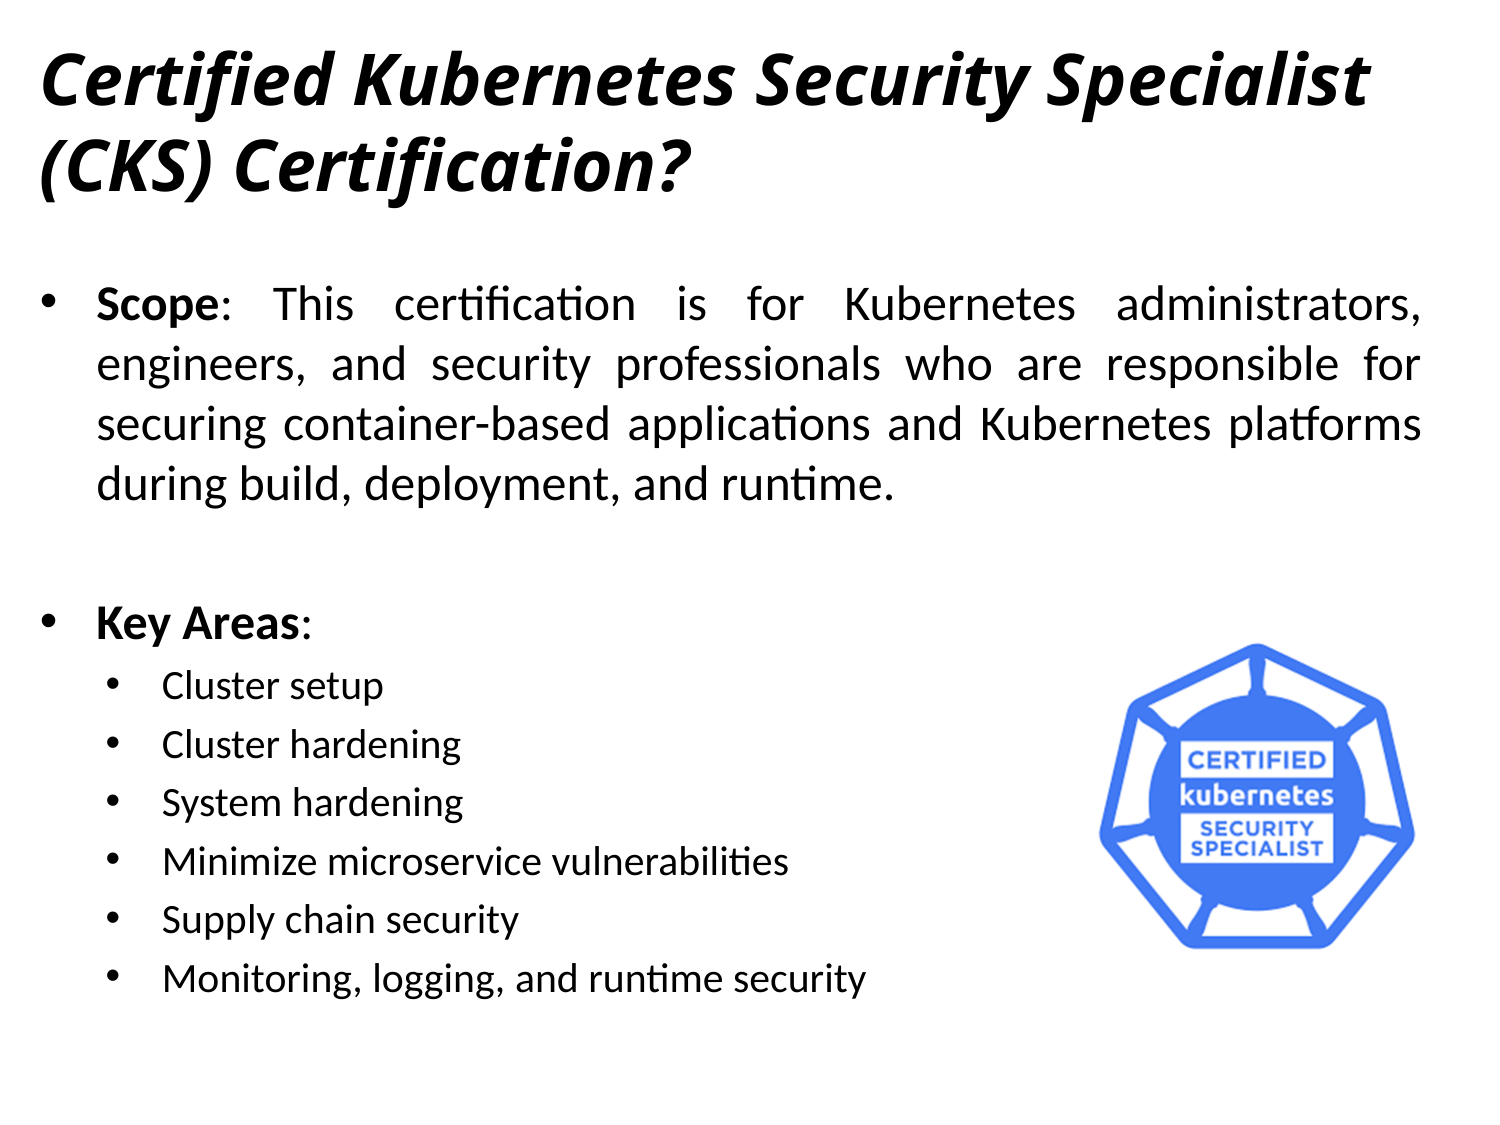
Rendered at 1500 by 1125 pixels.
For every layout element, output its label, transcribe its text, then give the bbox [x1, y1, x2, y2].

picture [1092, 637, 1421, 955]
title Certified Kubernetes Security Specialist (CKS) Certification? [24, 26, 1425, 214]
list Scope: This certification is for Kubernetes administrators, engineers, and security professionals who are responsible for securing container-based applications and Kubernetes platforms during build, deployment, and runtime. Key Areas: Cluster setup Cluster hardening System hardening Minimize microservice vulnerabilities Supply chain security Monitoring, logging, and runtime security [24, 262, 1438, 1050]
